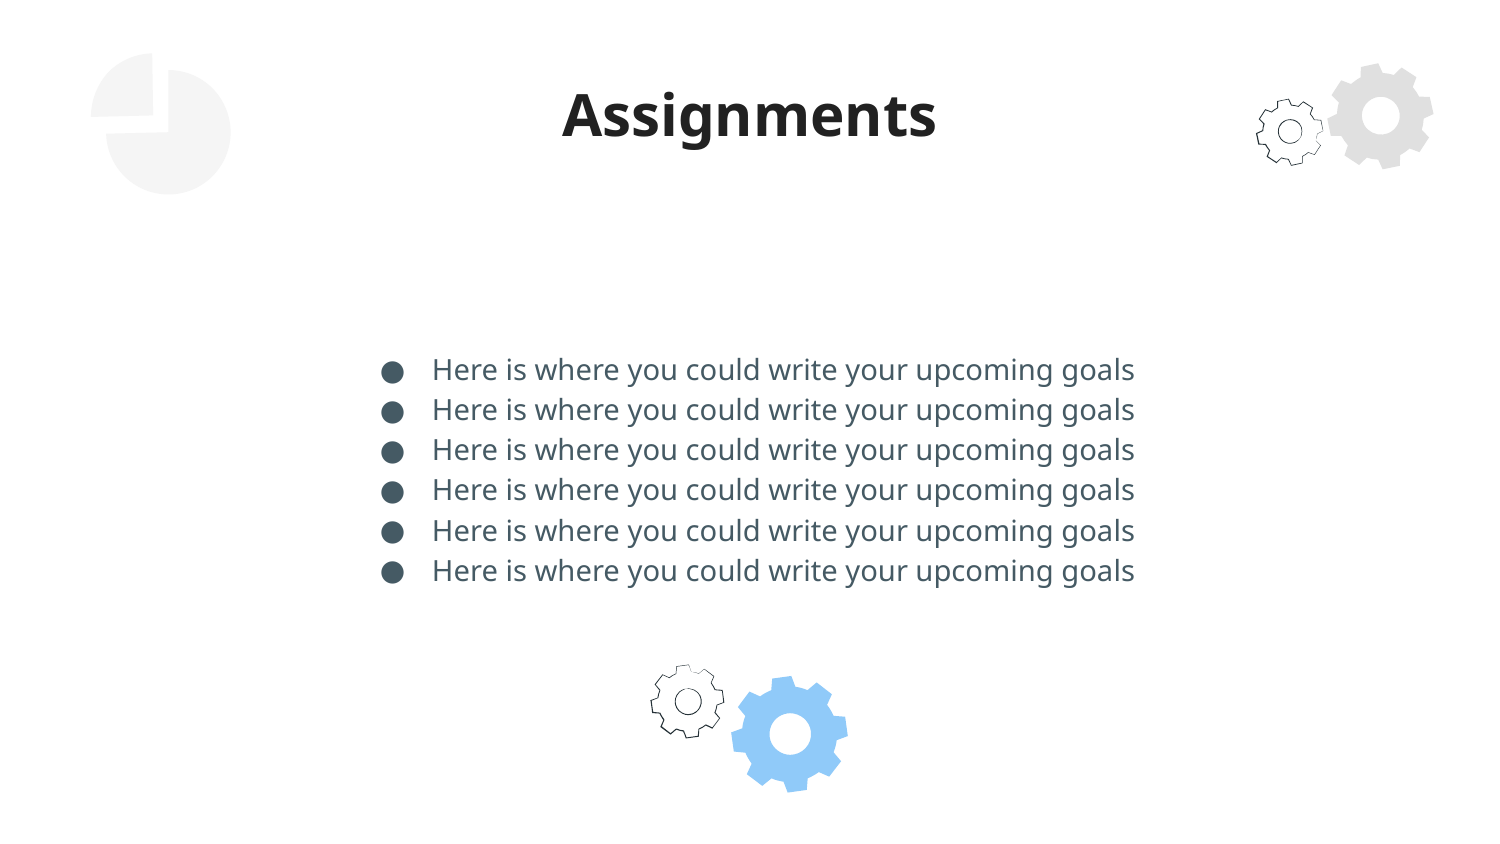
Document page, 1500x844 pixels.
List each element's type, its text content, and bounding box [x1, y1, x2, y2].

title Assignments [118, 63, 1382, 158]
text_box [650, 664, 725, 739]
subtitle Here is where you could write your upcoming goals Here is where you could write your upcoming goals Here is where you could write your upcoming goals Here is where you could write your upcoming goals Here is where you could write your upcoming goals Here is where you could write your upcoming goals [271, 295, 1229, 638]
text_box [731, 675, 848, 793]
